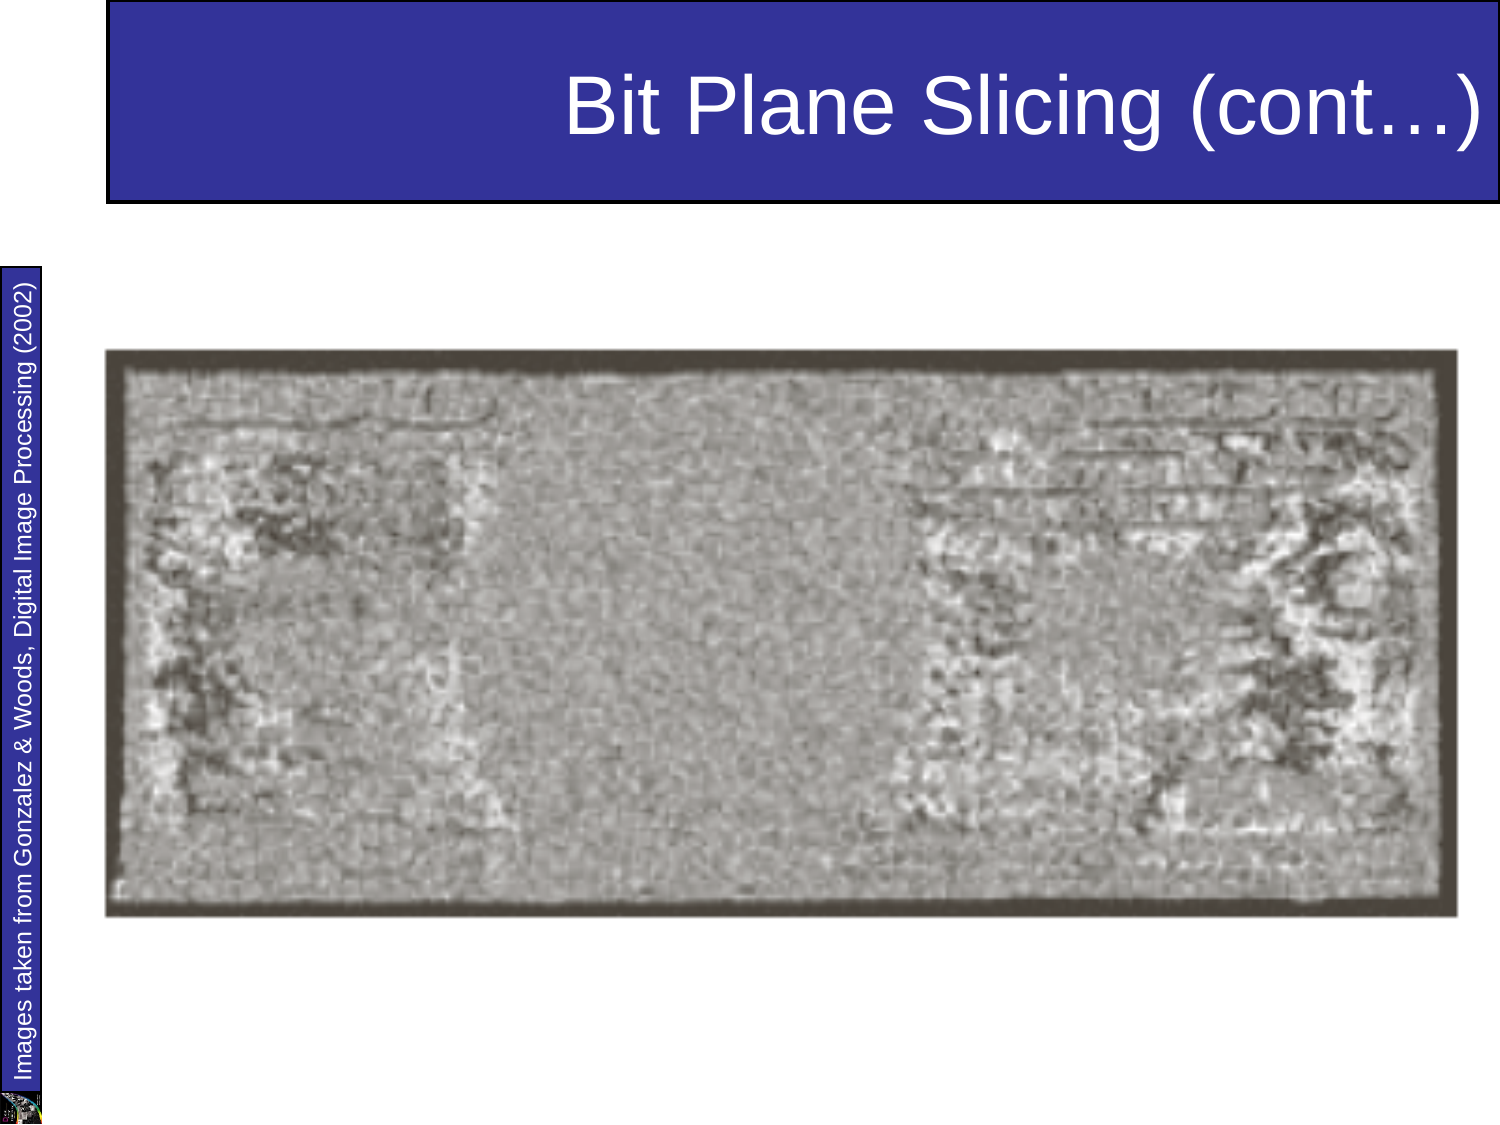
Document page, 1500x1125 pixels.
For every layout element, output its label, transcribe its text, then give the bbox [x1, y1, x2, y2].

text_box Bit Plane Slicing (cont…) [107, 0, 1500, 202]
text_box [0, 266, 42, 1124]
picture [86, 333, 1487, 924]
